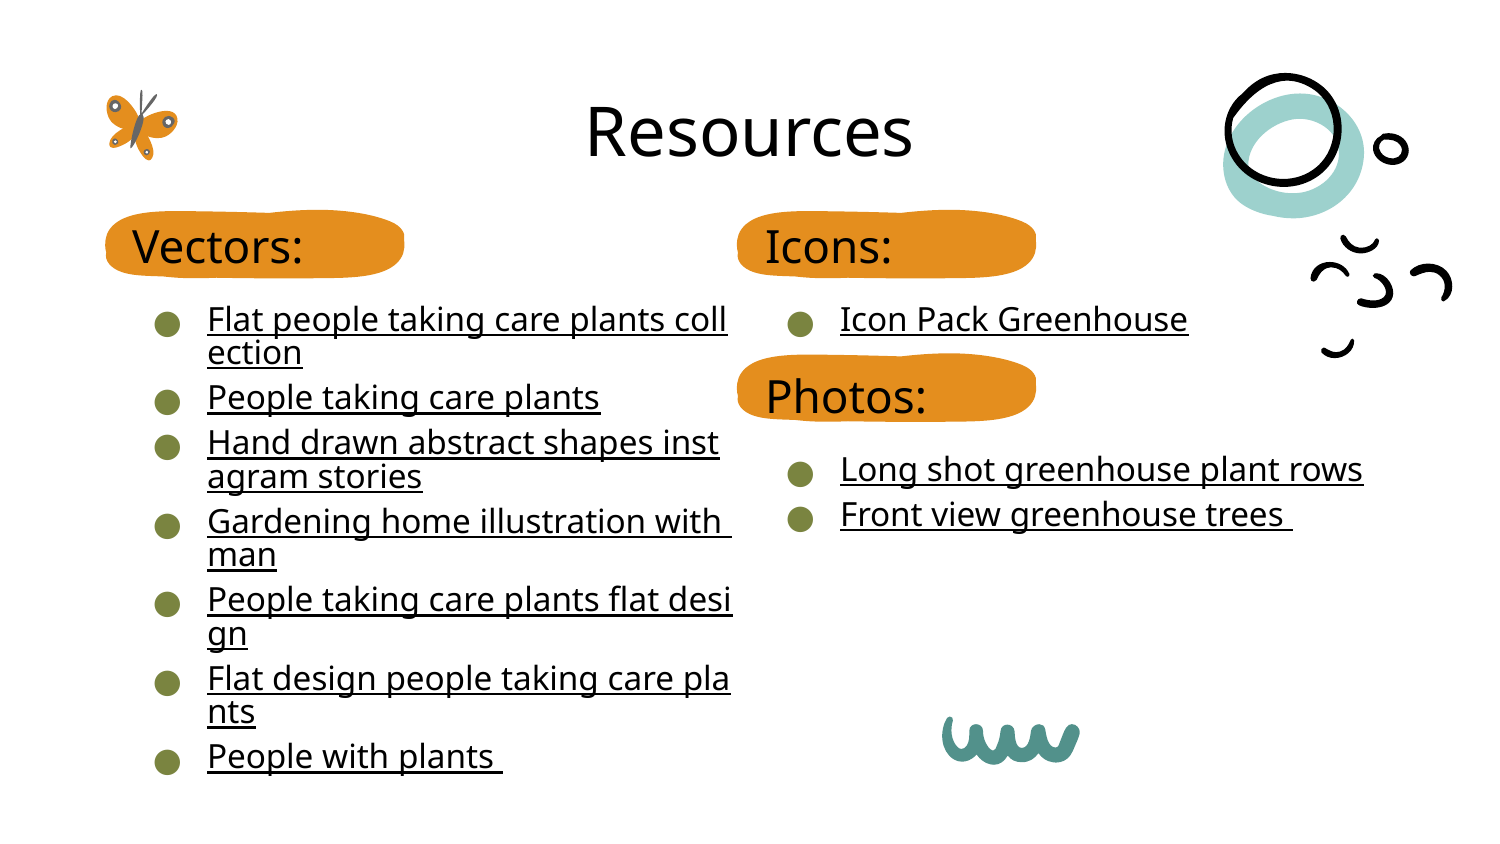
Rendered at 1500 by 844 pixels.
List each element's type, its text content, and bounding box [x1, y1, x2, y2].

title Resources [116, 72, 1383, 167]
subtitle Icons: Icon Pack Greenhouse Photos: Long shot greenhouse plant rows Front view greenhouse trees [750, 202, 1383, 756]
subtitle Vectors: Flat people taking care plants collection People taking care plants Hand drawn abstract shapes instagram stories Gardening home illustration with man People taking care plants flat design Flat design people taking care plants People with plants [116, 202, 750, 756]
text_box [105, 222, 116, 270]
